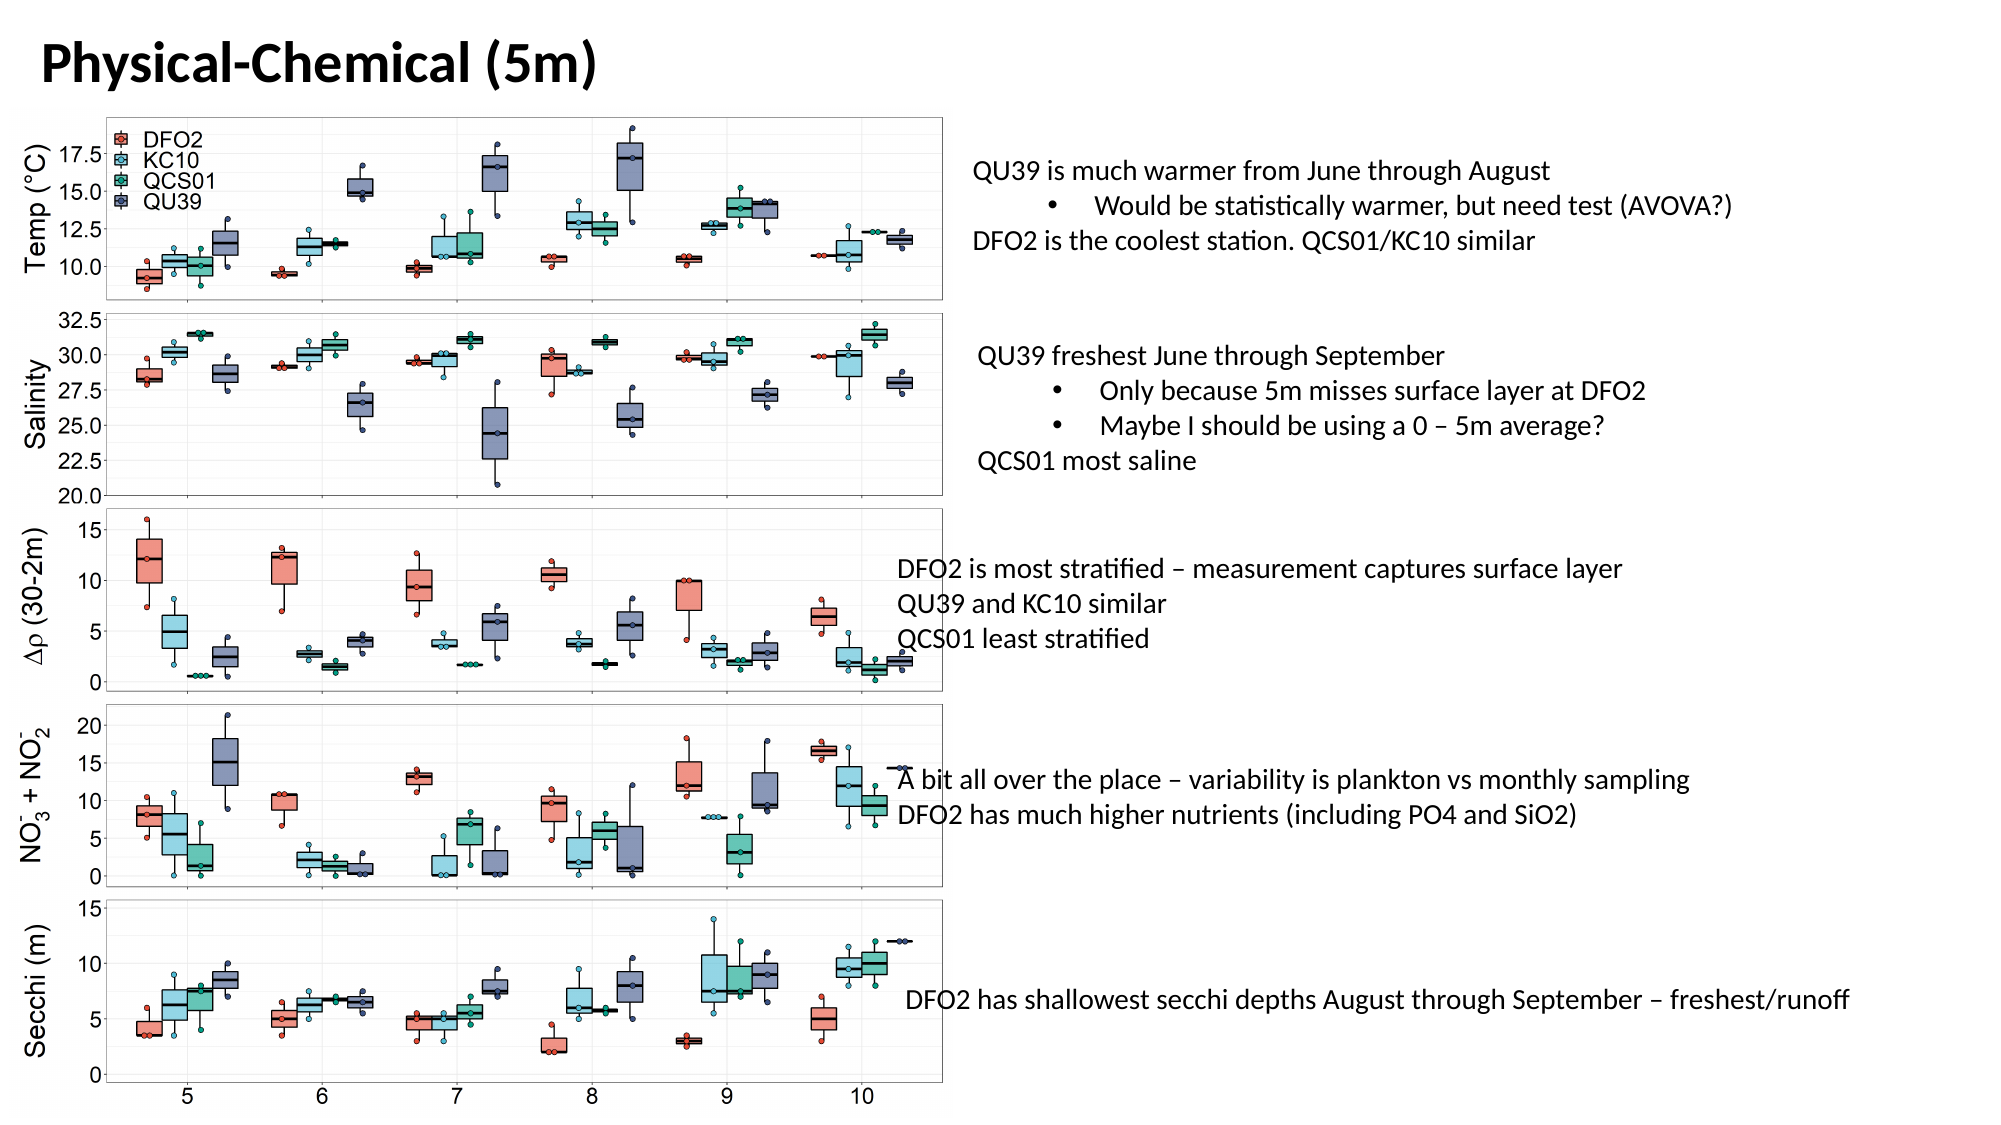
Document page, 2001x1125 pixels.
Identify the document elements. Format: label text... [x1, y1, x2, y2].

text_box QU39 freshest June through September Only because 5m misses surface layer at DFO2 Maybe I should be using a 0 – 5m average? QCS01 most saline [962, 329, 1662, 484]
text_box DFO2 is most stratified – measurement captures surface layer QU39 and KC10 similar QCS01 least stratified [953, 542, 1789, 662]
text_box DFO2 has shallowest secchi depths August through September – freshest/runoff [953, 973, 2000, 1058]
text_box Physical-Chemical (5m) [26, 16, 614, 102]
picture [9, 107, 953, 1118]
text_box QU39 is much warmer from June through August Would be statistically warmer, but need test (AVOVA?) DFO2 is the coolest station. QCS01/KC10 similar [957, 144, 1749, 264]
text_box A bit all over the place – variability is plankton vs monthly sampling DFO2 has much higher nutrients (including PO4 and SiO2) [953, 752, 1856, 838]
